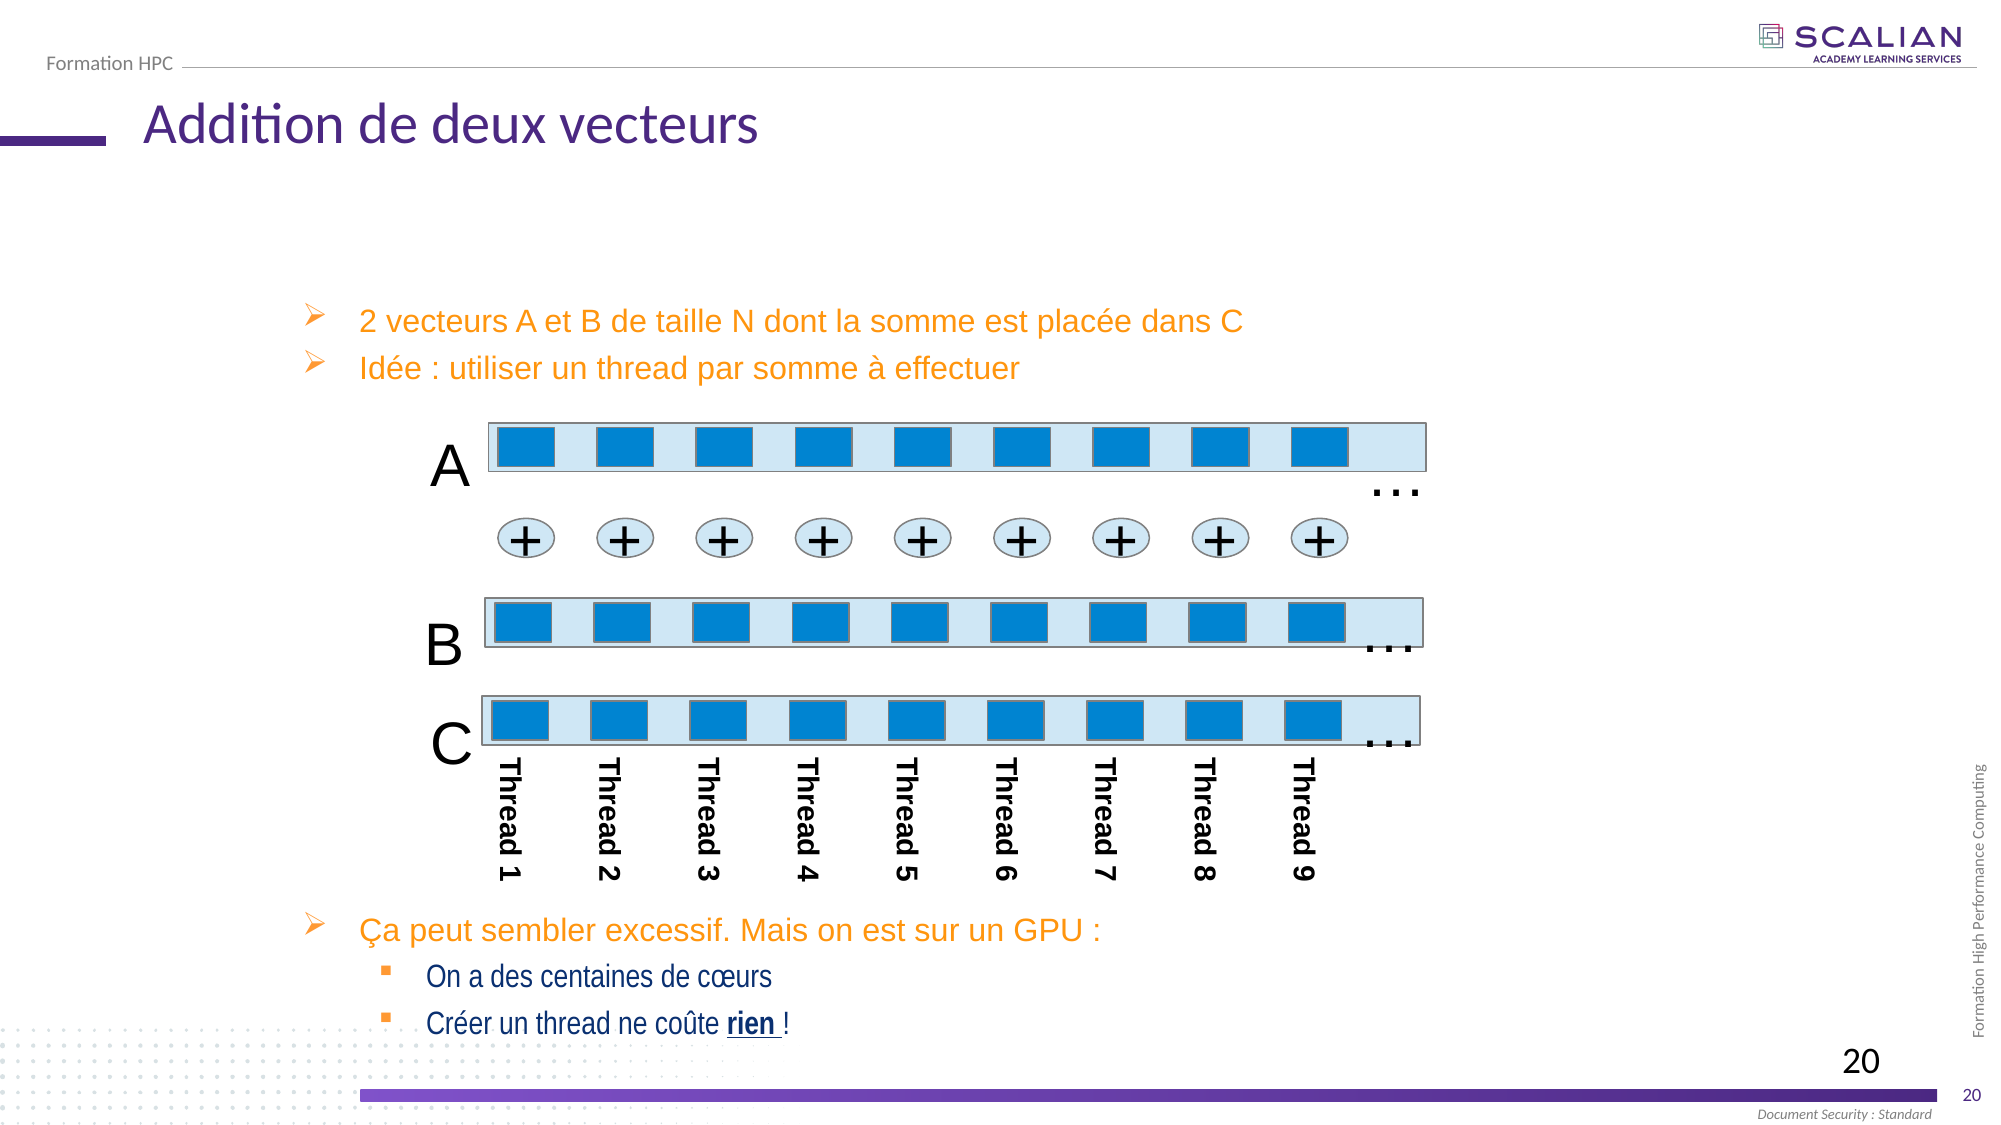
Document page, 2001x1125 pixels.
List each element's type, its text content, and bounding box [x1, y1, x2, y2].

text_box 2 vecteurs A et B de taille N dont la somme est placée dans C Idée : utiliser un thread par somme à effectuer Ça peut sembler excessif. Mais on est sur un GPU : On a des centaines de cœurs Créer un thread ne coûte rien ! [284, 290, 1908, 1054]
text_box Thread 8 [1188, 748, 1243, 860]
title Addition de deux vecteurs [128, 85, 966, 140]
text_box [888, 701, 945, 741]
text_box Thread 9 [1287, 748, 1342, 860]
text_box Thread 2 [593, 748, 648, 860]
text_box + [1092, 518, 1150, 558]
text_box C [412, 695, 492, 758]
text_box [494, 603, 552, 643]
text_box + [795, 518, 852, 558]
text_box Thread 5 [890, 748, 945, 860]
text_box [993, 427, 1051, 467]
text_box Thread 7 [1089, 748, 1144, 860]
text_box [1089, 603, 1147, 643]
text_box … [1342, 678, 1444, 741]
text_box + [497, 518, 555, 558]
text_box [485, 598, 1424, 647]
text_box [990, 603, 1048, 643]
text_box [795, 427, 852, 467]
text_box [492, 701, 549, 741]
text_box + [1192, 518, 1249, 558]
picture [1750, 12, 1971, 67]
text_box Thread 6 [990, 748, 1045, 860]
text_box [693, 603, 750, 643]
text_box [596, 427, 654, 467]
text_box [789, 701, 846, 741]
text_box + [1291, 518, 1348, 558]
text_box [590, 701, 648, 741]
text_box [1288, 603, 1345, 643]
text_box Thread 4 [791, 748, 846, 860]
text_box [1192, 427, 1249, 467]
text_box [492, 696, 1420, 745]
text_box Thread 1 [493, 748, 548, 860]
text_box [593, 603, 651, 643]
text_box [696, 427, 753, 467]
text_box [1092, 427, 1150, 467]
text_box … [1342, 583, 1438, 646]
text_box [987, 701, 1045, 741]
text_box + [894, 518, 952, 558]
slide_number 20 [1827, 1028, 2000, 1089]
text_box + [993, 518, 1051, 558]
text_box [894, 427, 951, 467]
text_box + [696, 518, 753, 558]
text_box B [406, 596, 483, 659]
text_box [497, 427, 555, 467]
text_box Thread 3 [692, 748, 747, 860]
text_box [792, 603, 849, 643]
text_box [1285, 701, 1342, 741]
text_box [1189, 603, 1246, 643]
picture [1750, 68, 1971, 72]
text_box A [412, 417, 489, 480]
text_box [1186, 701, 1243, 741]
text_box … [1348, 427, 1444, 490]
text_box [1291, 427, 1348, 467]
text_box [1086, 701, 1144, 741]
text_box [891, 603, 949, 643]
text_box [689, 701, 747, 741]
text_box [489, 422, 1427, 472]
text_box + [596, 518, 654, 558]
